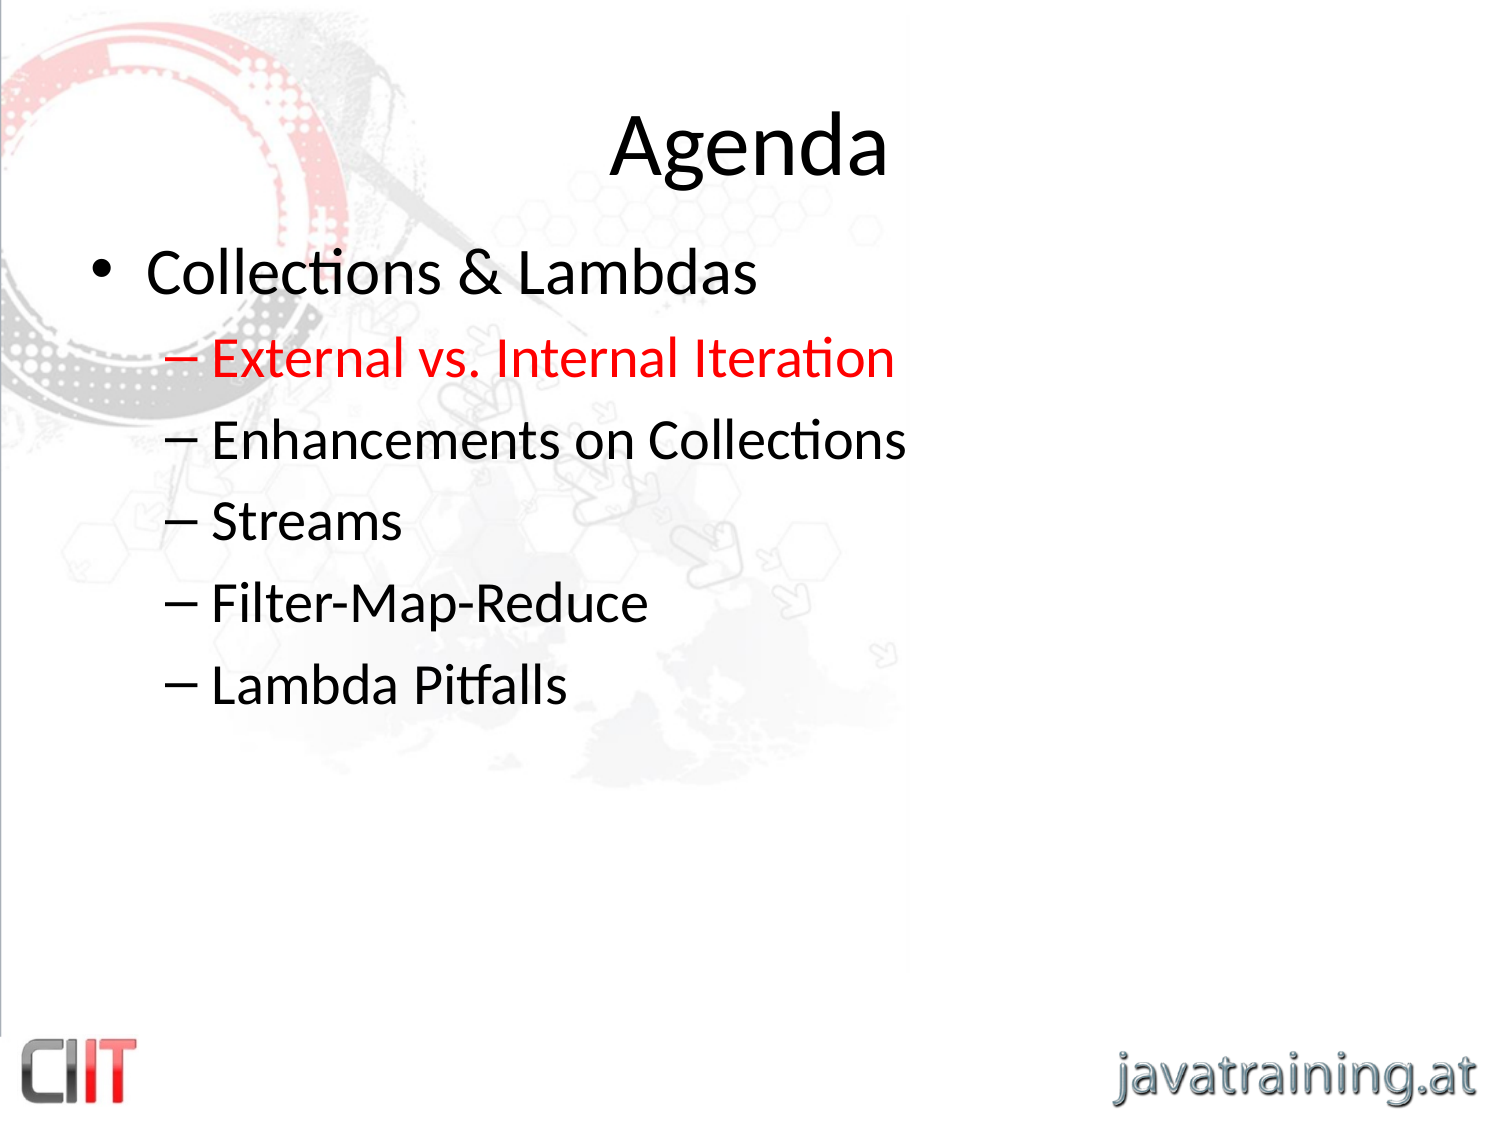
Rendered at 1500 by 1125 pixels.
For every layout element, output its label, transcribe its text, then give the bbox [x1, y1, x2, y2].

list Collections & Lambdas External vs. Internal Iteration Enhancements on Collections Streams Filter-Map-Reduce Lambda Pitfalls [75, 219, 1425, 963]
title Agenda [75, 45, 1425, 219]
picture [0, 0, 1500, 1125]
